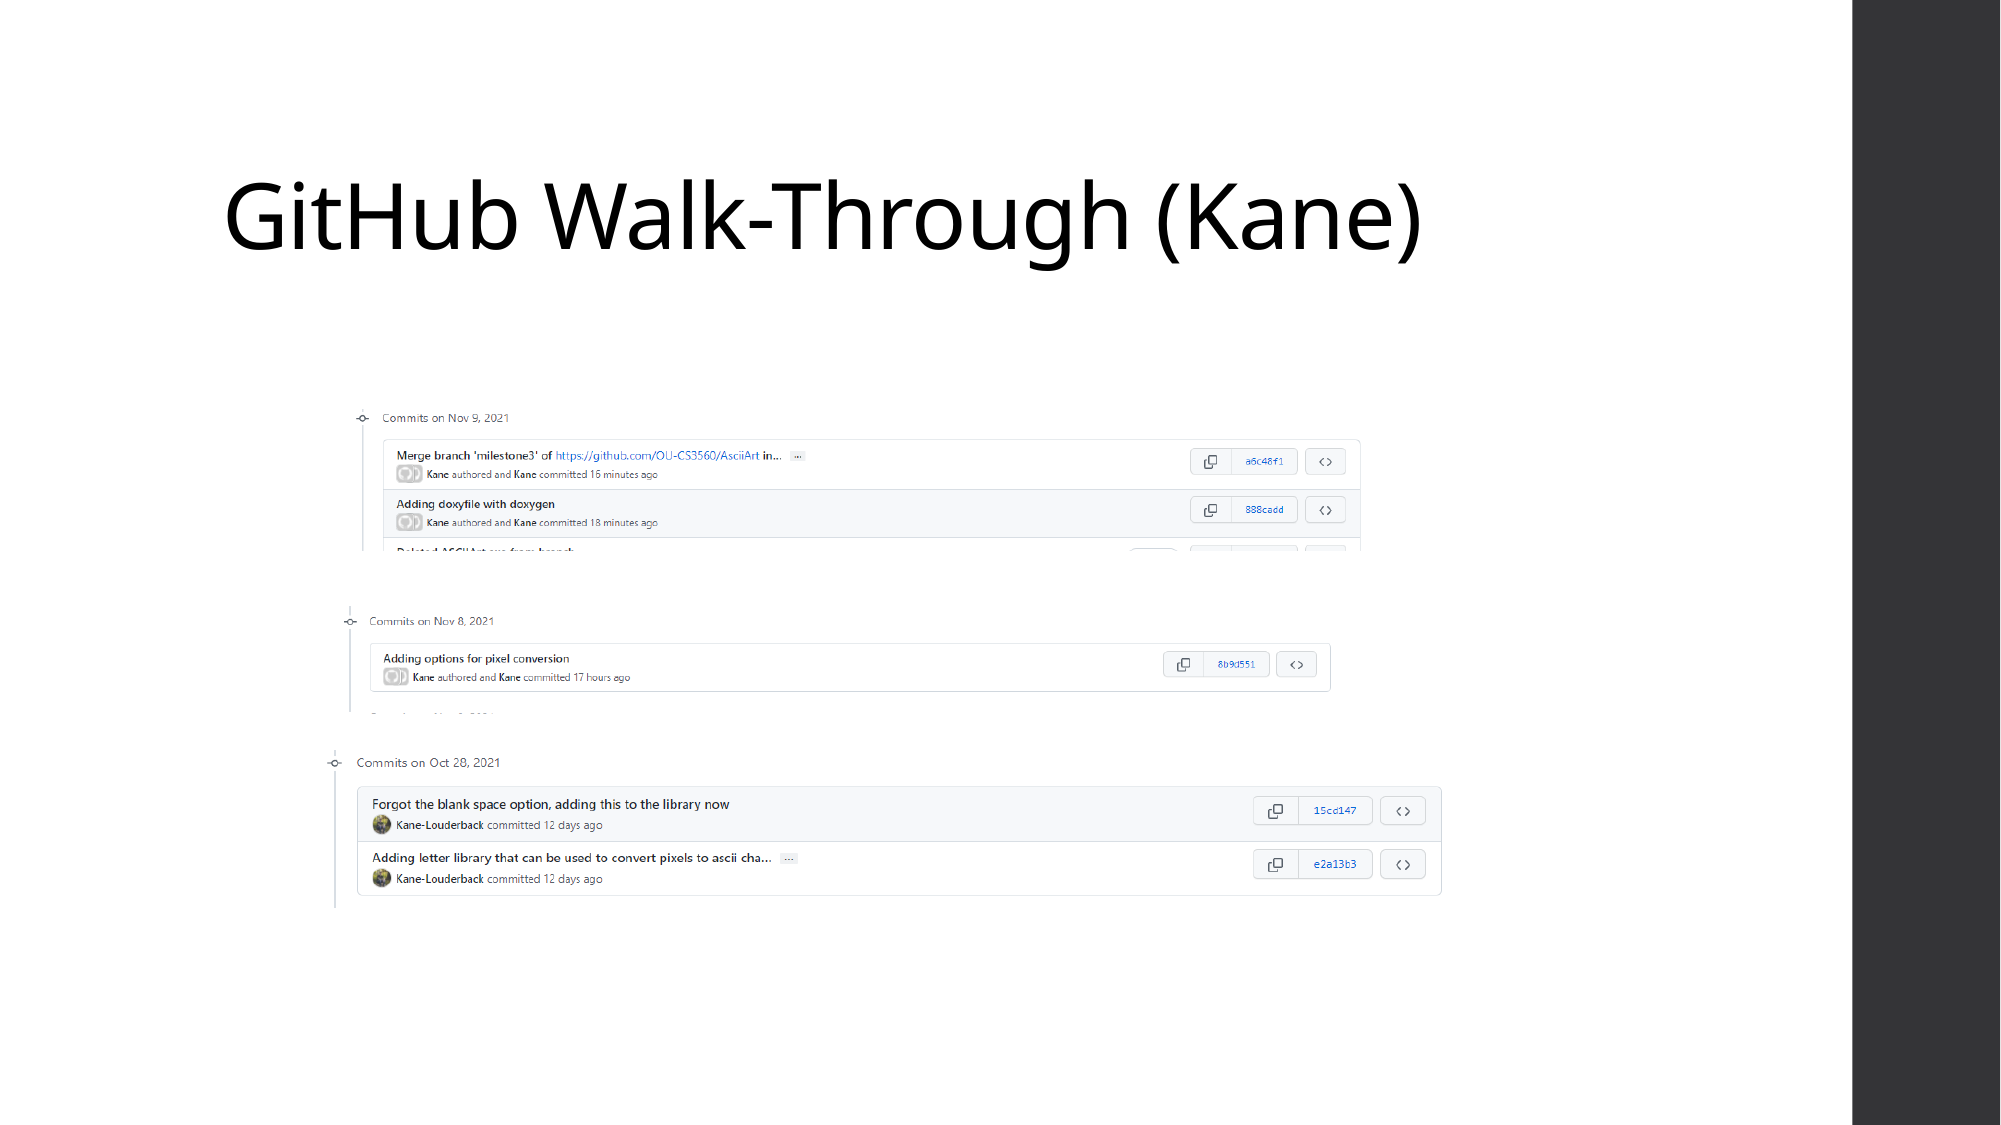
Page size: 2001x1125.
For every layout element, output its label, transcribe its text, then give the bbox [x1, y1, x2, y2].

picture [325, 750, 1470, 909]
picture [344, 606, 1370, 715]
title GitHub Walk-Through (Kane) [206, 60, 1797, 278]
picture [344, 409, 1446, 552]
